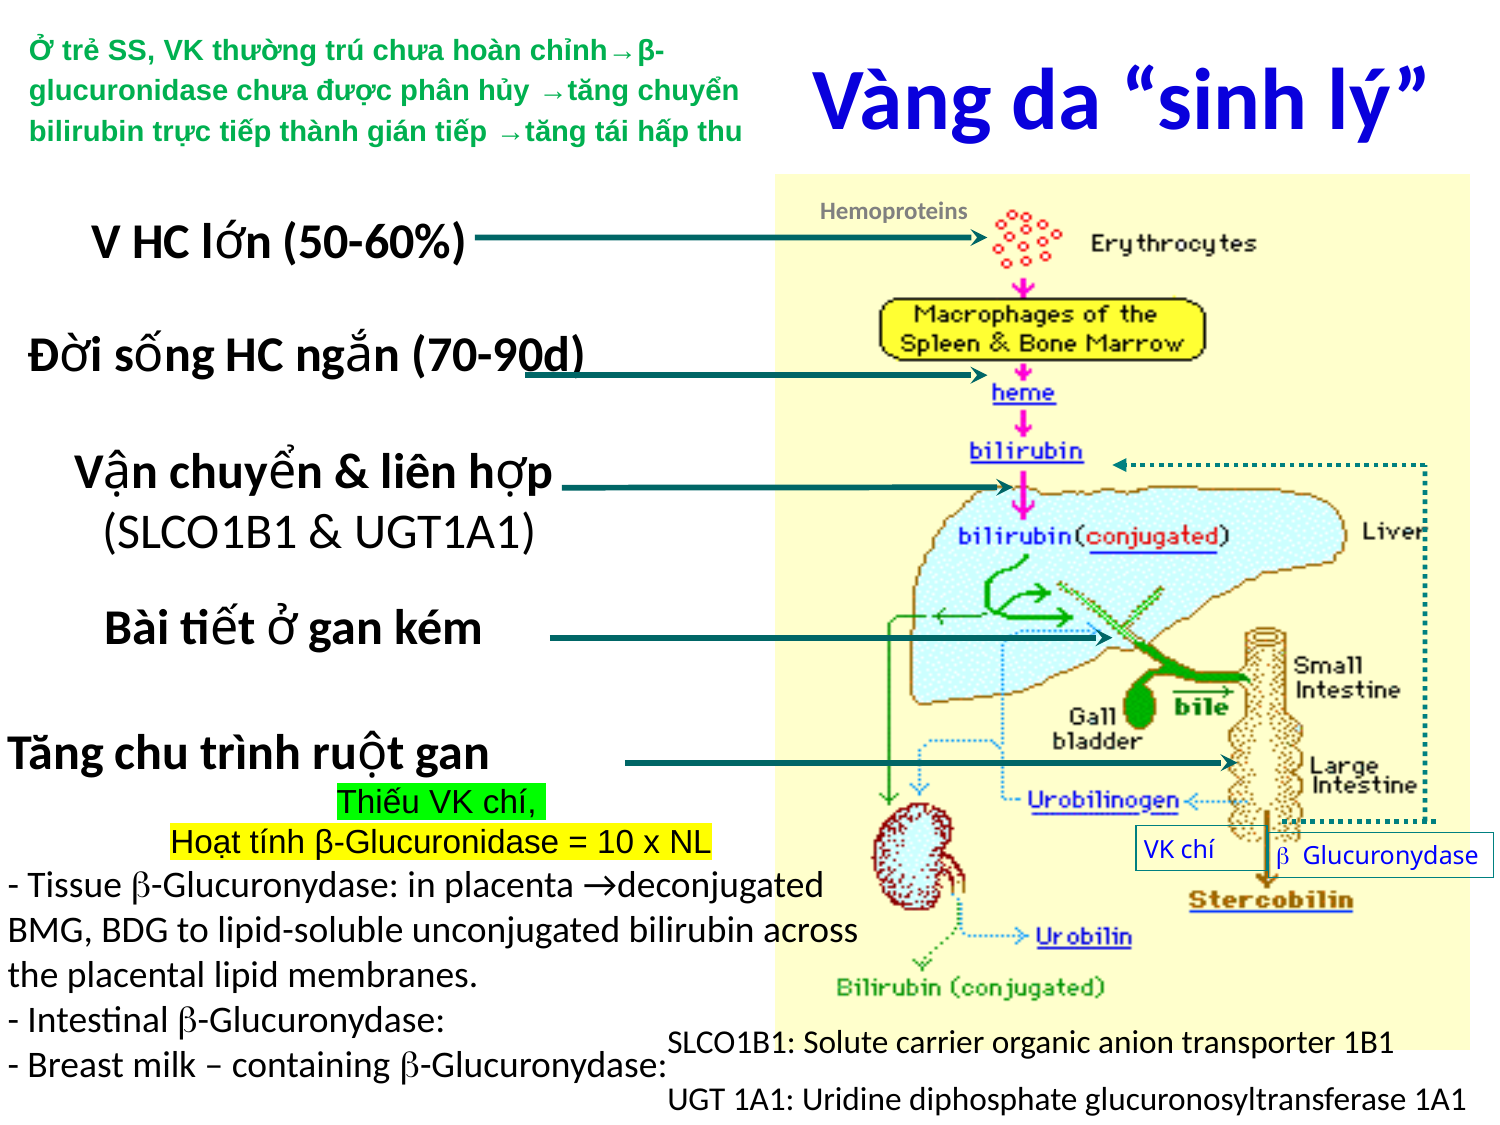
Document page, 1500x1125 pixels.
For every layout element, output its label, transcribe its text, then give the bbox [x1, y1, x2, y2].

text_box Ở trẻ SS, VK thường trú chưa hoàn chỉnh→β-glucuronidase chưa được phân hủy →tăng chuyển bilirubin trực tiếp thành gián tiếp →tăng tái hấp thu [14, 18, 765, 155]
text_box Vàng da “sinh lý” [797, 47, 1448, 166]
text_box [0, 174, 1494, 1097]
text_box SLCO1B1: Solute carrier organic anion transporter 1B1 UGT 1A1: Uridine diphosphate glucuronosyltransferase 1A1 [659, 1103, 1494, 1125]
